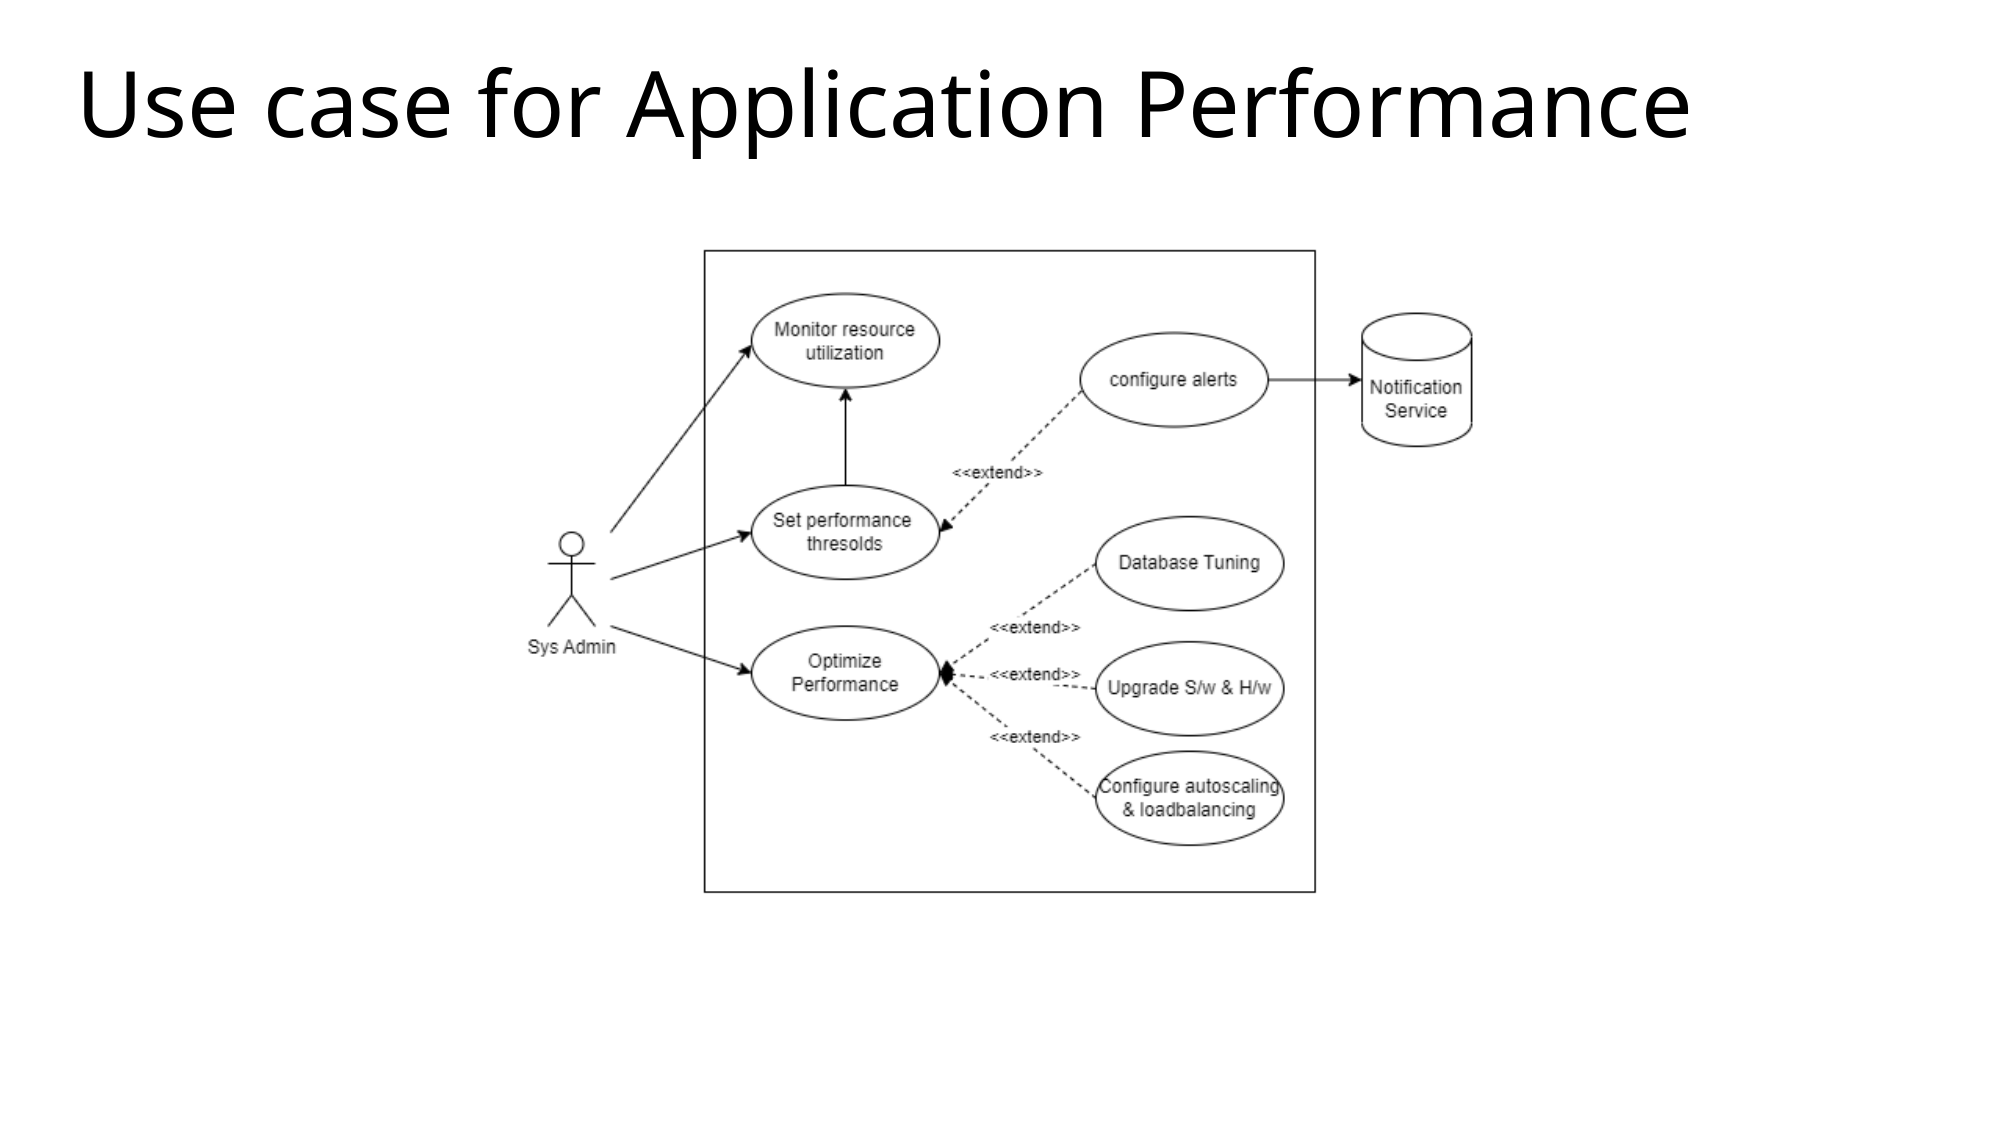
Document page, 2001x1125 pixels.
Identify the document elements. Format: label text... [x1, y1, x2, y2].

title Use case for Application Performance [61, 16, 1850, 200]
picture [496, 219, 1504, 906]
